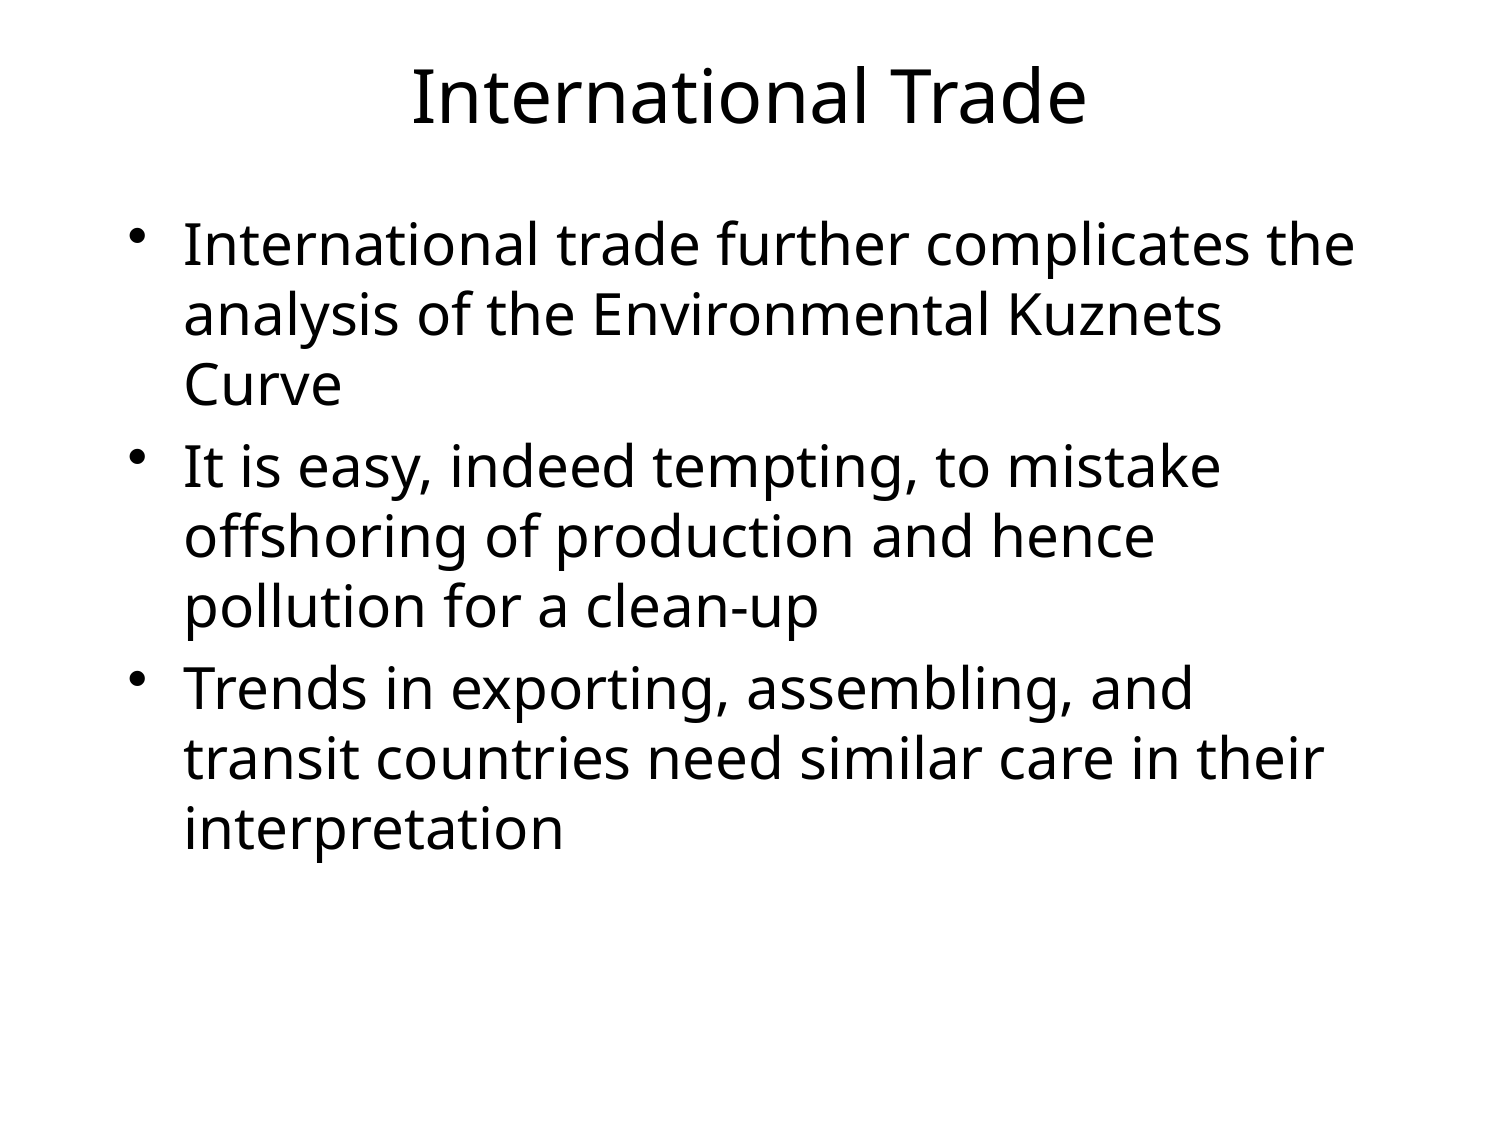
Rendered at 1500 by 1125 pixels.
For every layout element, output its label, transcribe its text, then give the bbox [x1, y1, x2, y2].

title International Trade [112, 0, 1388, 188]
list International trade further complicates the analysis of the Environmental Kuznets Curve It is easy, indeed tempting, to mistake offshoring of production and hence pollution for a clean-up Trends in exporting, assembling, and transit countries need similar care in their interpretation [112, 199, 1388, 876]
